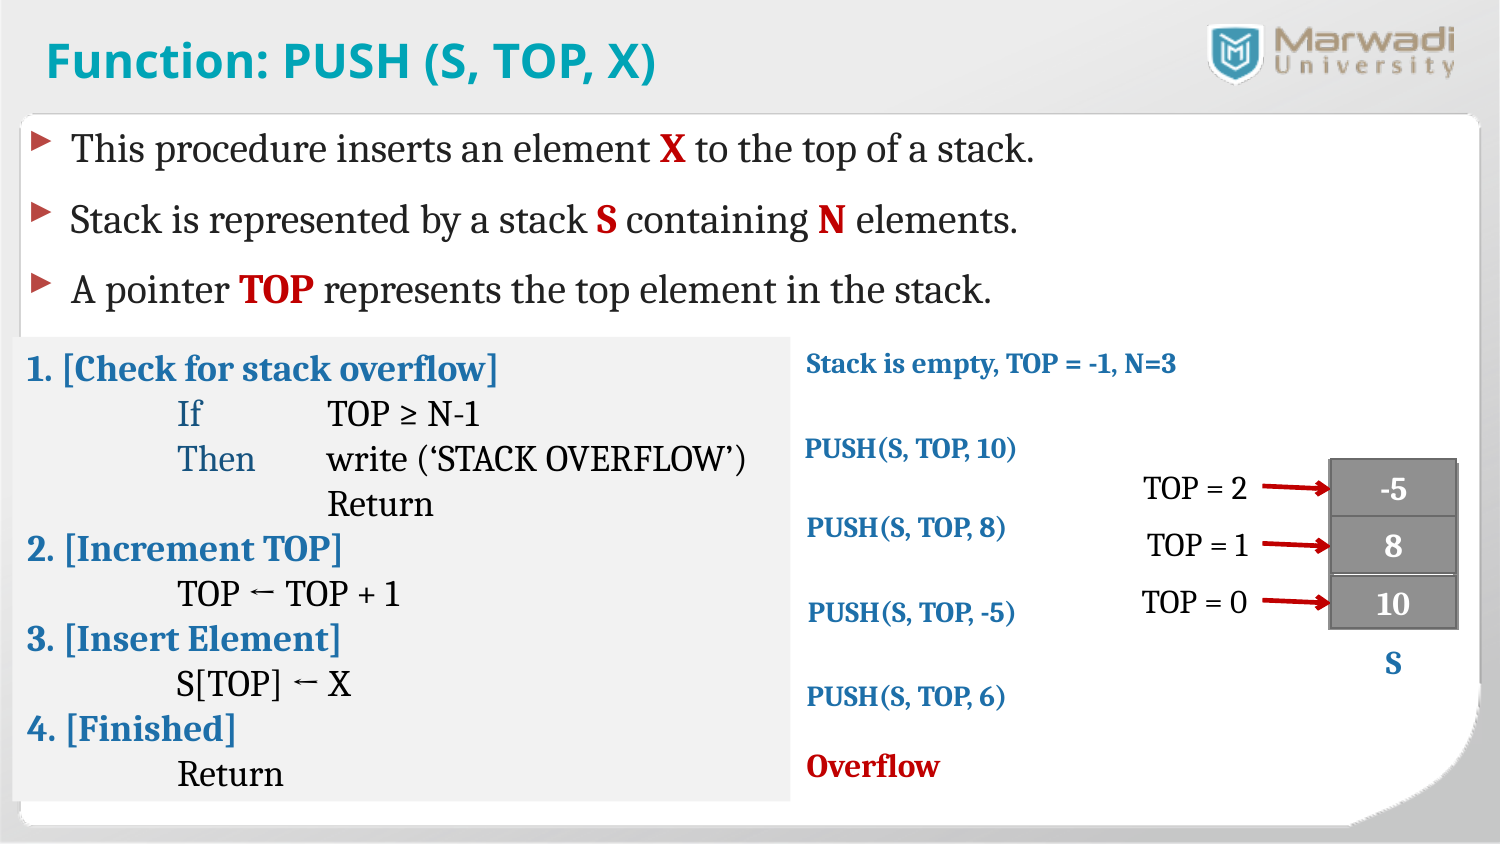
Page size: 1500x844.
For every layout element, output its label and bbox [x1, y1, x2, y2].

text_box [1262, 600, 1332, 604]
text_box [1099, 521, 1332, 572]
picture [0, 0, 1500, 844]
text_box [1093, 458, 1332, 515]
